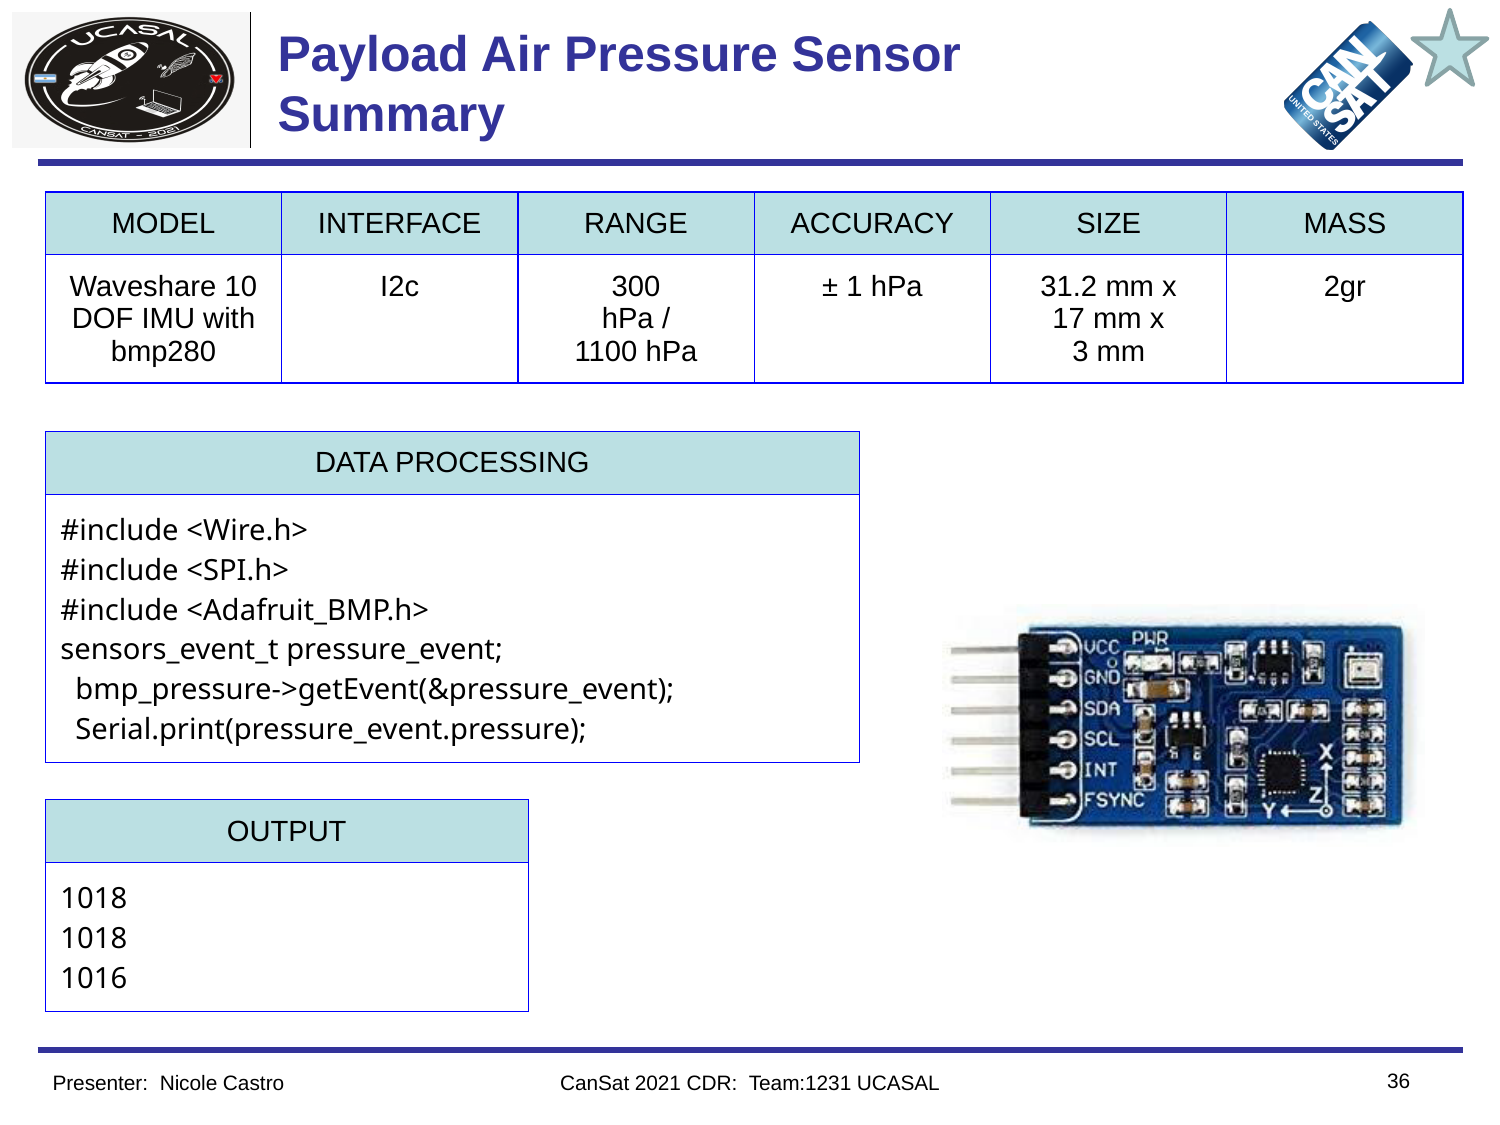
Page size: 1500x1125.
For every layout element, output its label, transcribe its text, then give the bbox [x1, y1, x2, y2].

table_cell #include <Wire.h> #include <SPI.h> #include <Adafruit_BMP.h> sensors_event_t pressure_event; bmp_pressure->getEvent(&pressure_event); Serial.print(pressure_event.pressure); [46, 495, 859, 762]
table_cell 31.2 mm x 17 mm x 3 mm [991, 255, 1226, 382]
footer CanSat 2021 CDR: Team:1231 UCASAL [450, 1062, 1050, 1103]
table_header ACCURACY [755, 193, 990, 254]
title Payload Air Pressure Sensor Summary [262, 12, 1238, 150]
table_header MASS [1227, 193, 1462, 254]
picture [941, 604, 1426, 848]
table_cell 2gr [1227, 255, 1462, 382]
table_cell ± 1 hPa [755, 255, 990, 382]
table_cell 1018 1018 1016 [46, 863, 528, 1011]
text_box Presenter: Nicole Castro [37, 1062, 413, 1103]
table_cell 300 hPa / 1100 hPa [519, 255, 754, 382]
table_header RANGE [519, 193, 754, 254]
table_header INTERFACE [282, 193, 517, 254]
picture [1284, 21, 1413, 150]
picture [12, 12, 250, 148]
text_box [1412, 9, 1488, 85]
table_header MODEL [46, 193, 281, 254]
slide_number ‹#› [1312, 1059, 1425, 1100]
table_header DATA PROCESSING [46, 432, 859, 494]
table_cell Waveshare 10 DOF IMU with bmp280 [46, 255, 281, 382]
table_header OUTPUT [46, 800, 528, 862]
table_header SIZE [991, 193, 1226, 254]
table_cell I2c [282, 255, 517, 382]
